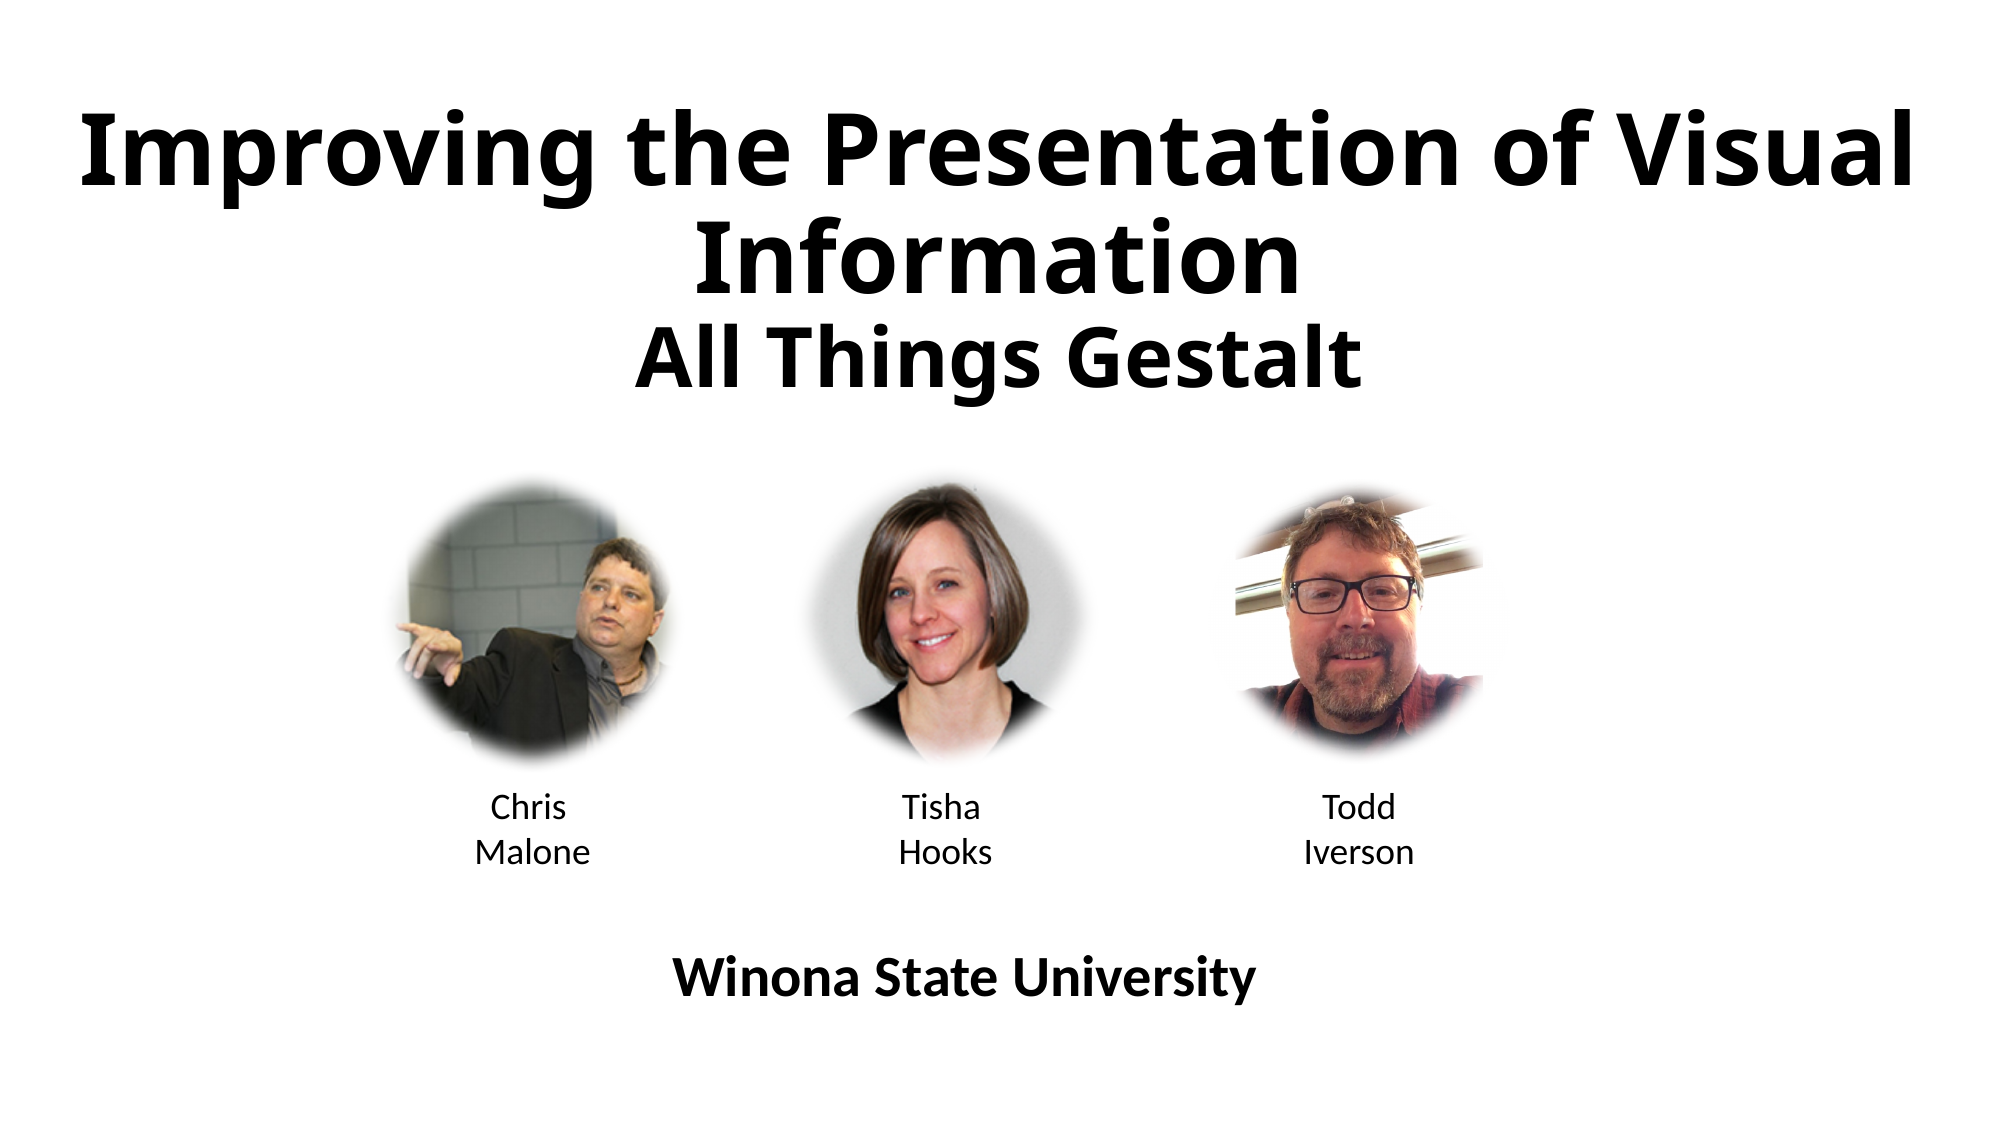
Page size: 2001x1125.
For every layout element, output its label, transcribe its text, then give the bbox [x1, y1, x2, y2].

picture [378, 467, 687, 776]
text_box Tisha Hooks [883, 775, 1008, 880]
title Improving the Presentation of Visual Information All Things Gestalt [0, 21, 2000, 413]
text_box Winona State University [657, 930, 1273, 1016]
text_box Todd Iverson [1288, 775, 1430, 880]
picture [1205, 476, 1513, 767]
picture [791, 462, 1101, 771]
text_box Chris Malone [459, 776, 607, 880]
